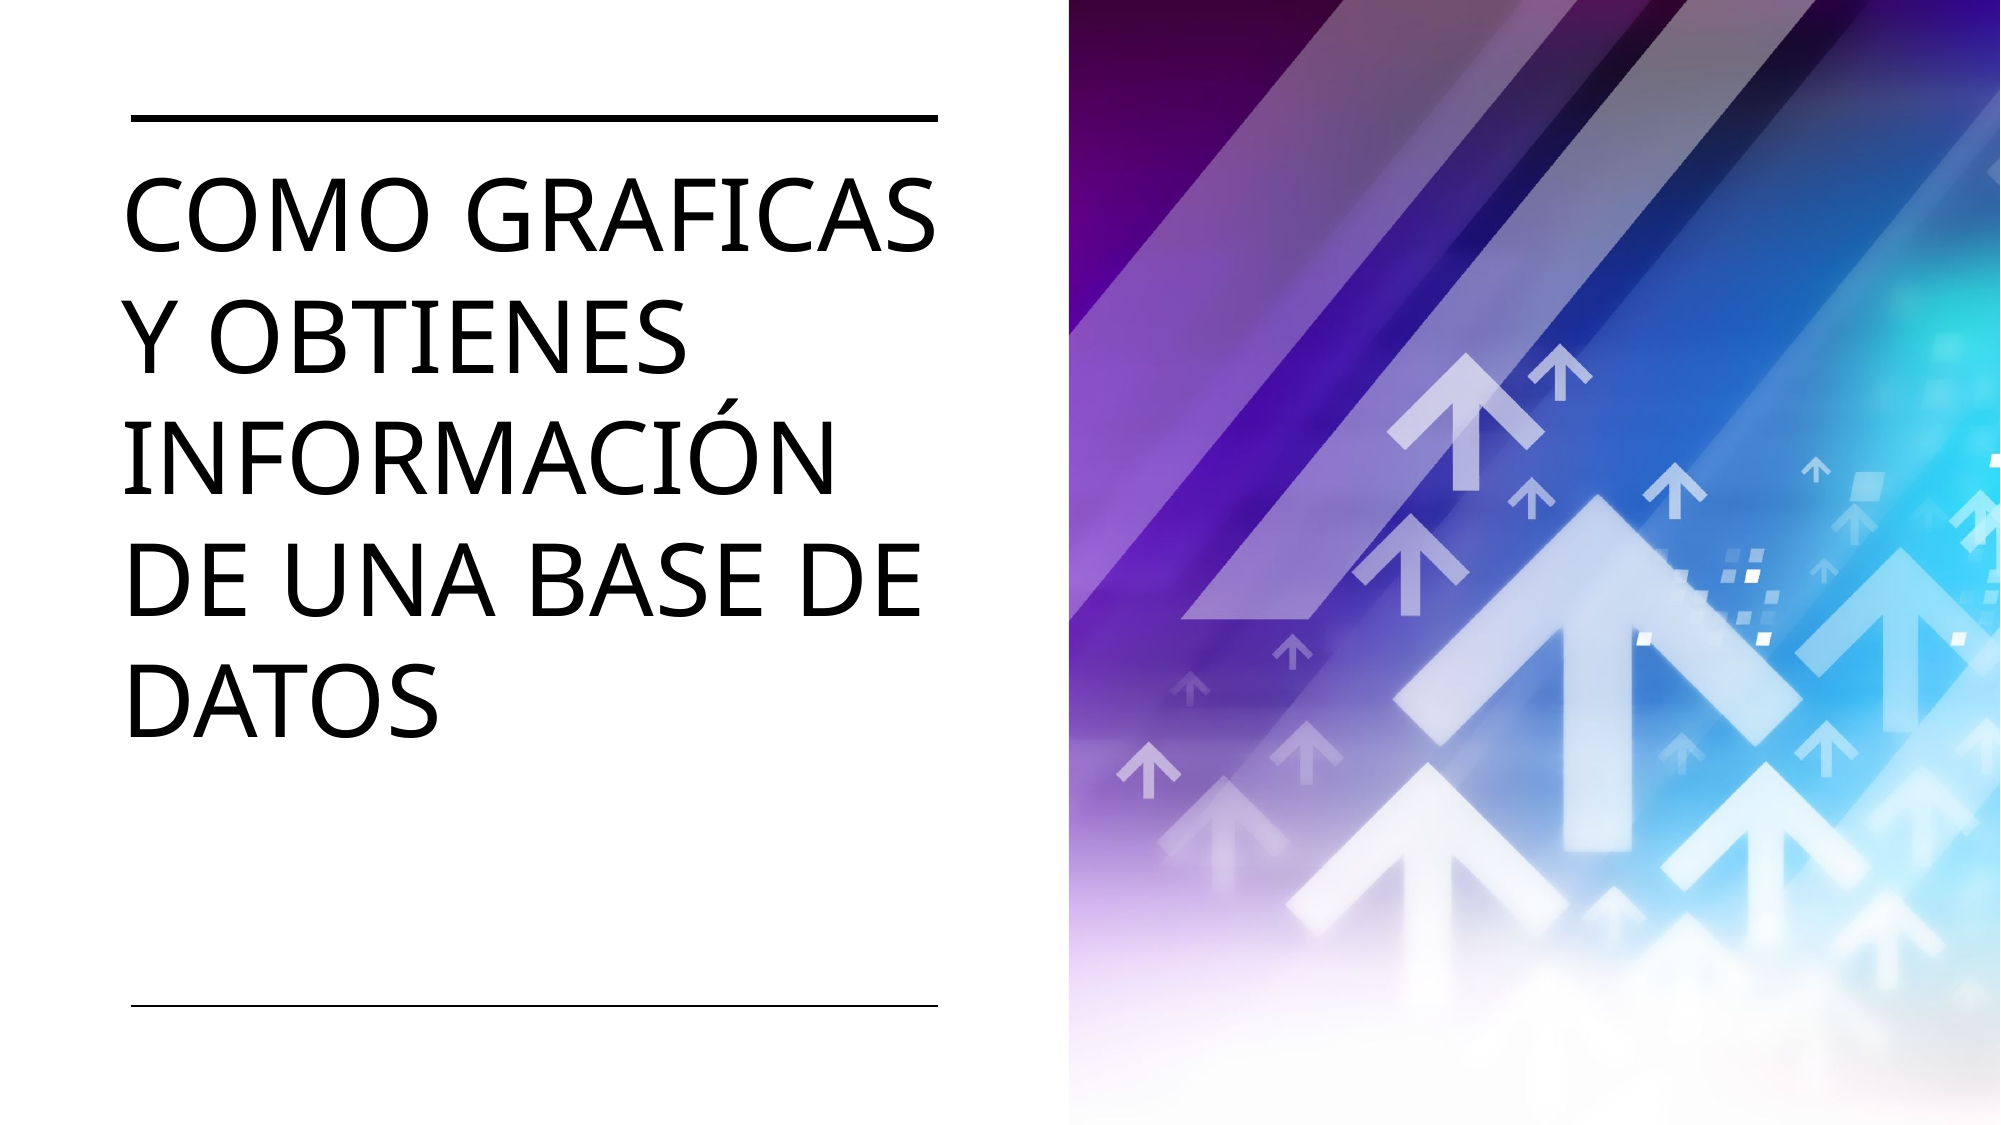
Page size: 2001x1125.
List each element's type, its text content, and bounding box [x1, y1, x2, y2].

picture [1068, 0, 2000, 1125]
text_box [0, 0, 1068, 1125]
title Como graficas y obtiEnes información de UNA BASE de Datos [106, 143, 964, 778]
